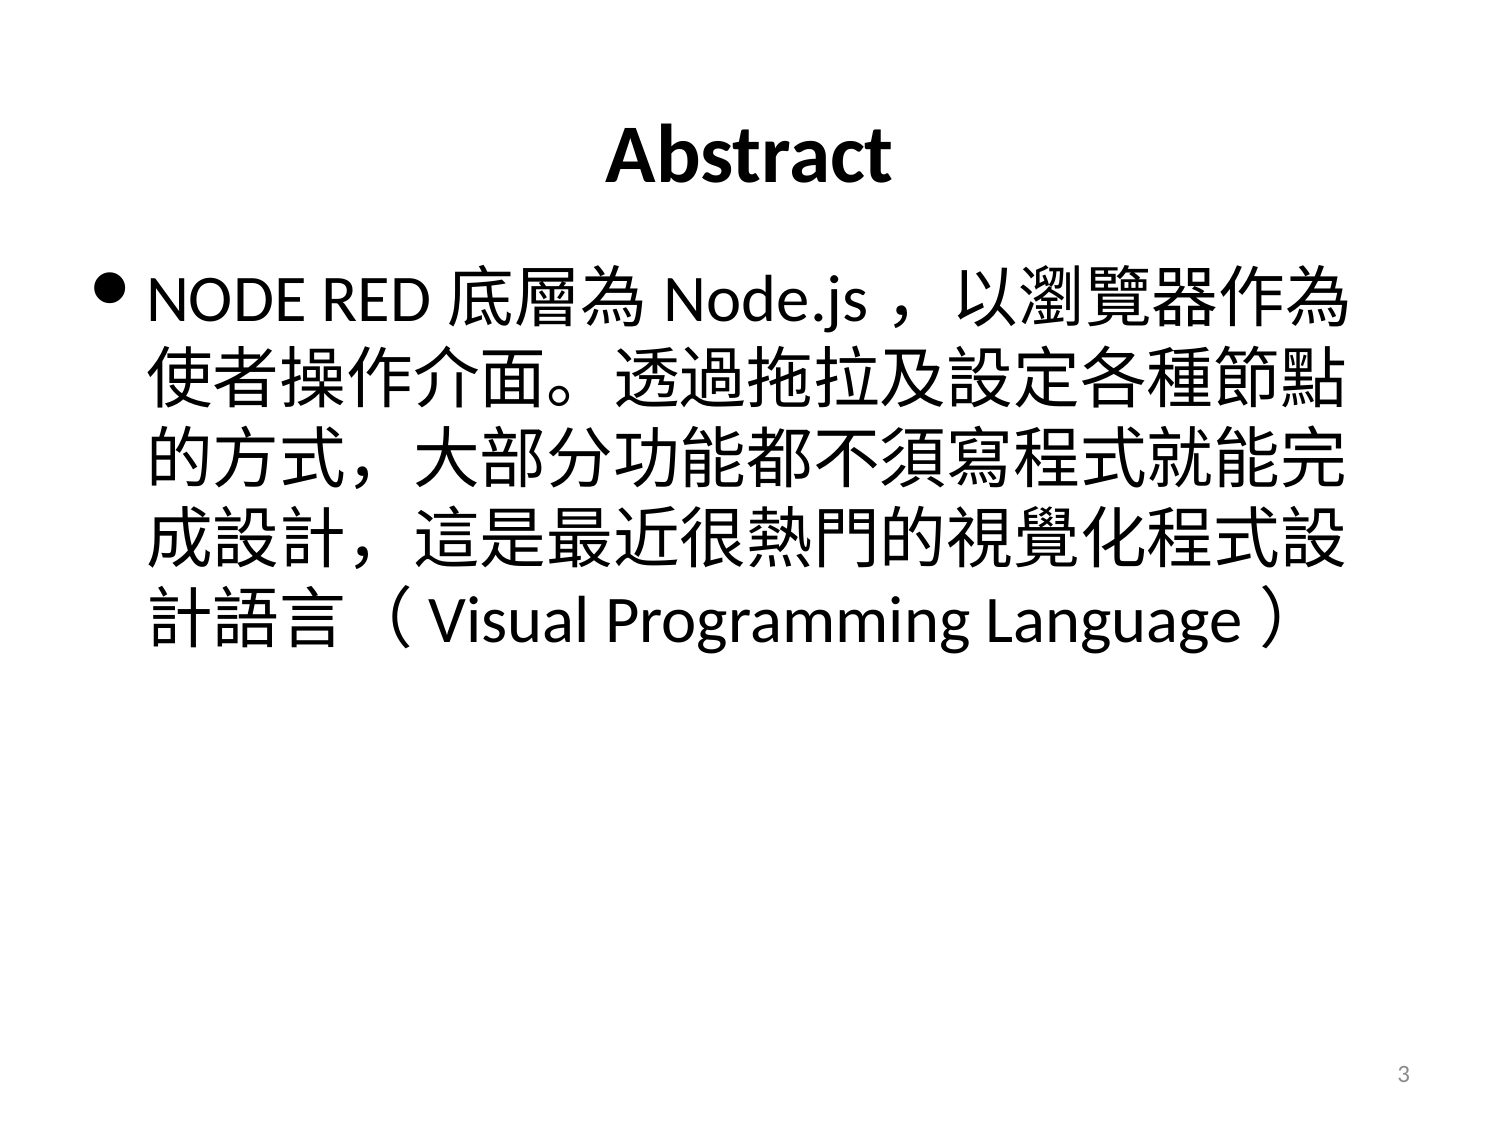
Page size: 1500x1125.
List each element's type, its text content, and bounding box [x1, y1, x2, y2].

text_box NODE RED底層為Node.js，以瀏覽器作為使者操作介面。透過拖拉及設定各種節點的方式，大部分功能都不須寫程式就能完成設計，這是最近很熱門的視覺化程式設計語言（Visual Programming Language） [74, 247, 1425, 886]
text_box 3 [1074, 1042, 1425, 1103]
text_box Abstract [74, 62, 1425, 235]
